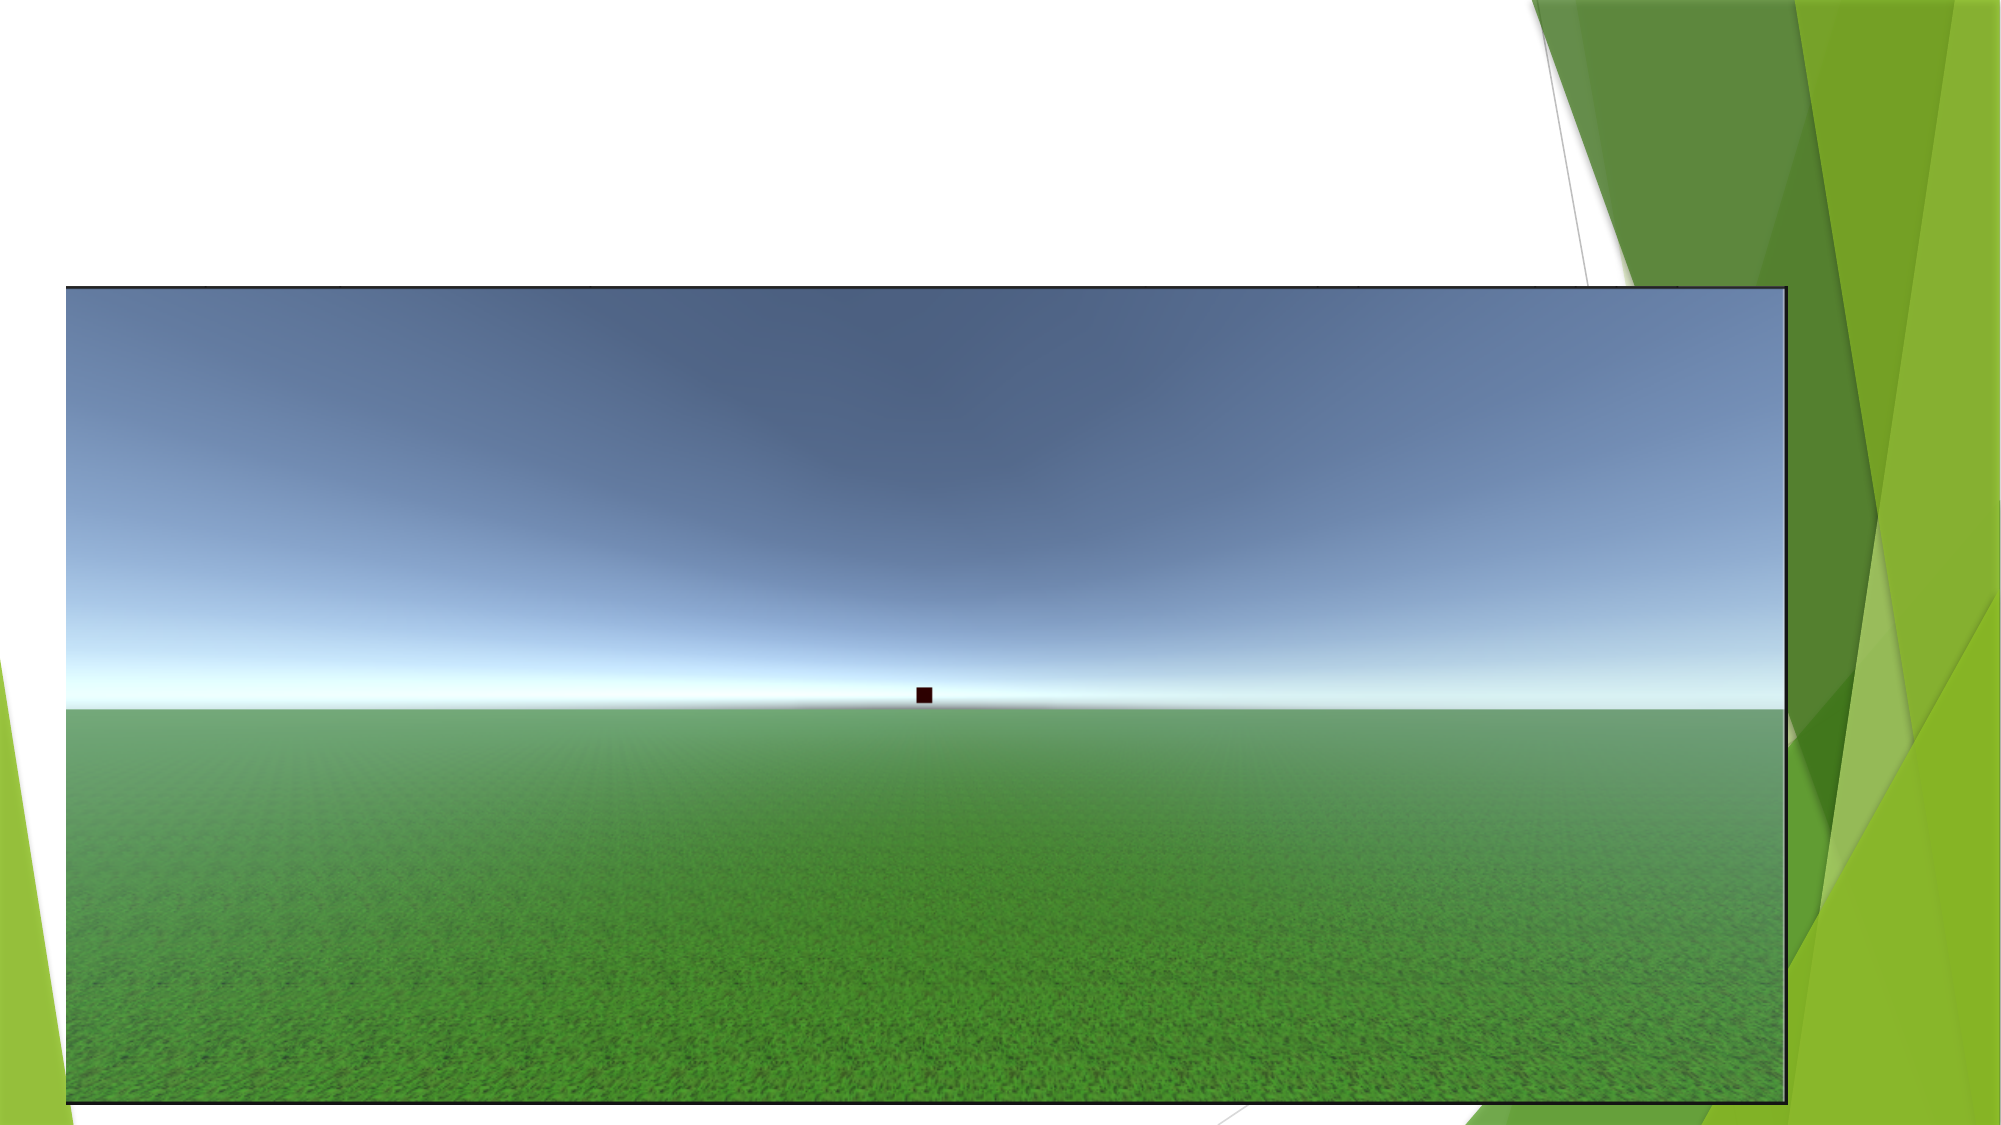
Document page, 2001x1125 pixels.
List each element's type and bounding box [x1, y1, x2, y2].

picture [66, 285, 1788, 1106]
